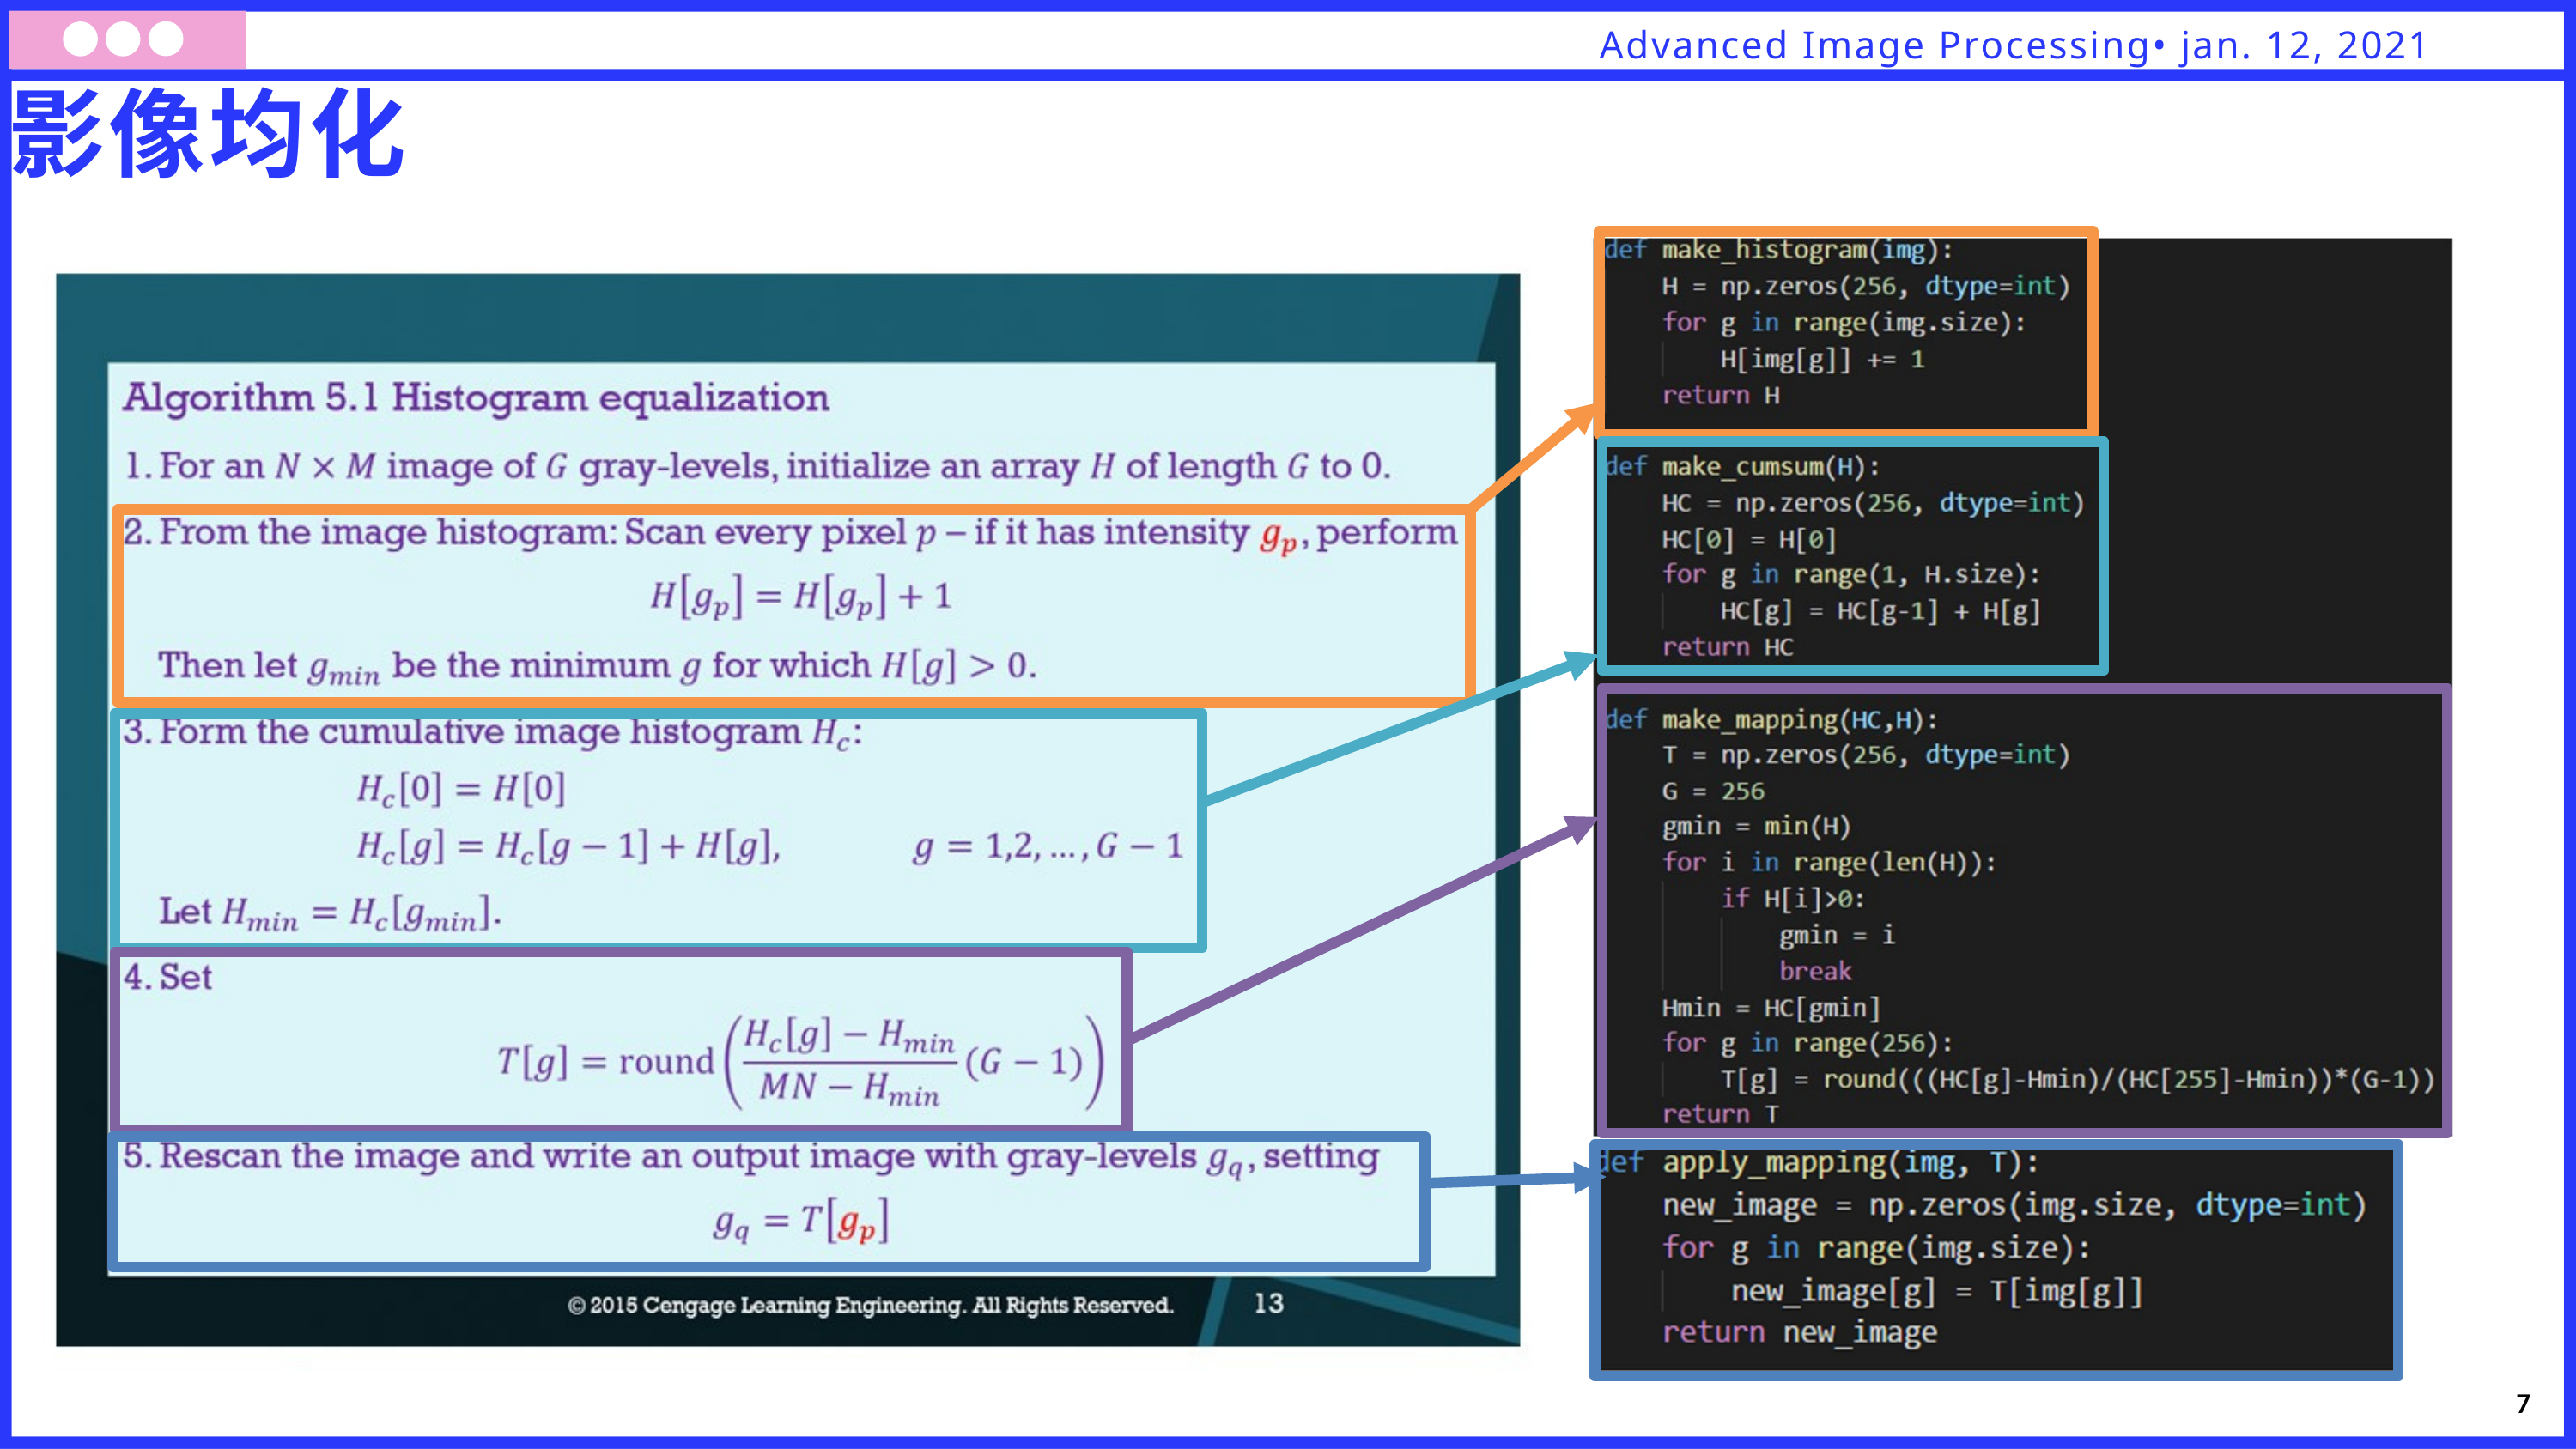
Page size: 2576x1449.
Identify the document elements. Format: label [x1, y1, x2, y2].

text_box [1127, 816, 1600, 1042]
text_box [0, 69, 2576, 1449]
picture [1577, 219, 2482, 1377]
picture [33, 251, 1565, 1384]
text_box [1425, 1176, 1607, 1184]
text_box [1201, 654, 1600, 803]
text_box [0, 0, 2576, 67]
text_box [1470, 402, 1600, 511]
